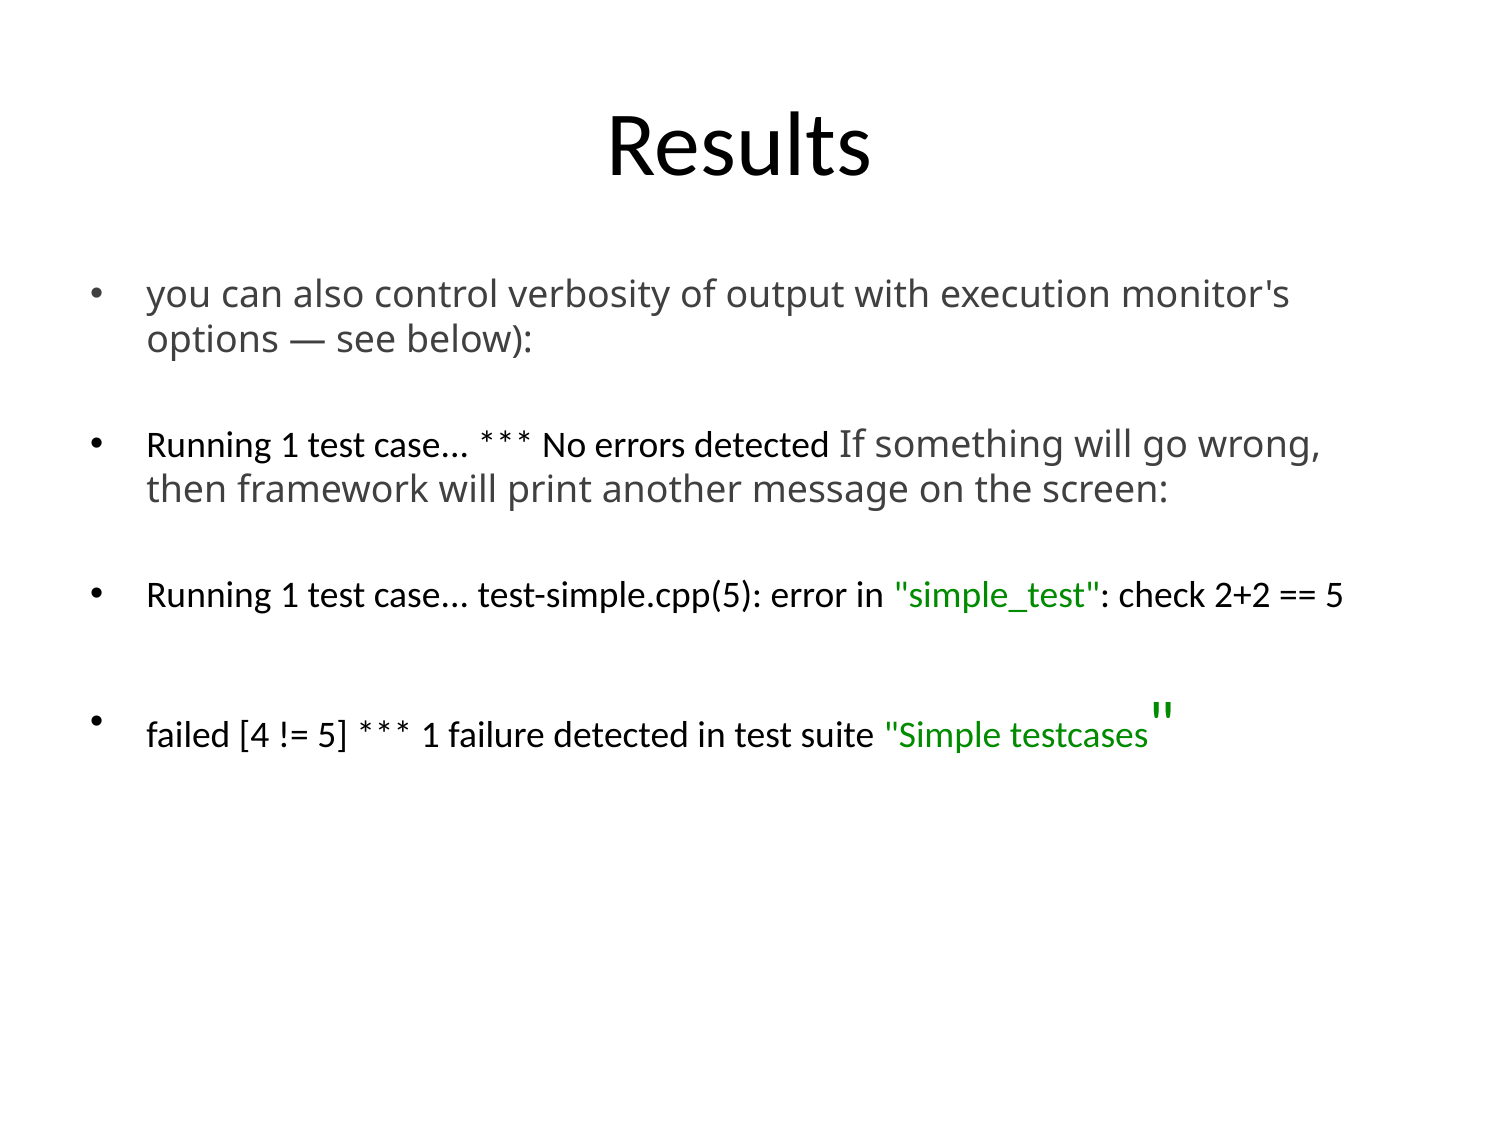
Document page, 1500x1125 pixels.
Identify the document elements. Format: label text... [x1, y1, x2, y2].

title Results [75, 45, 1425, 233]
list you can also control verbosity of output with execution monitor's options — see below): Running 1 test case... *** No errors detected If something will go wrong, then framework will print another message on the screen: Running 1 test case... test-simple.cpp(5): error in "simple_test": check 2+2 == 5 failed [4 != 5] *** 1 failure detected in test suite "Simple testcases" [75, 262, 1425, 1005]
